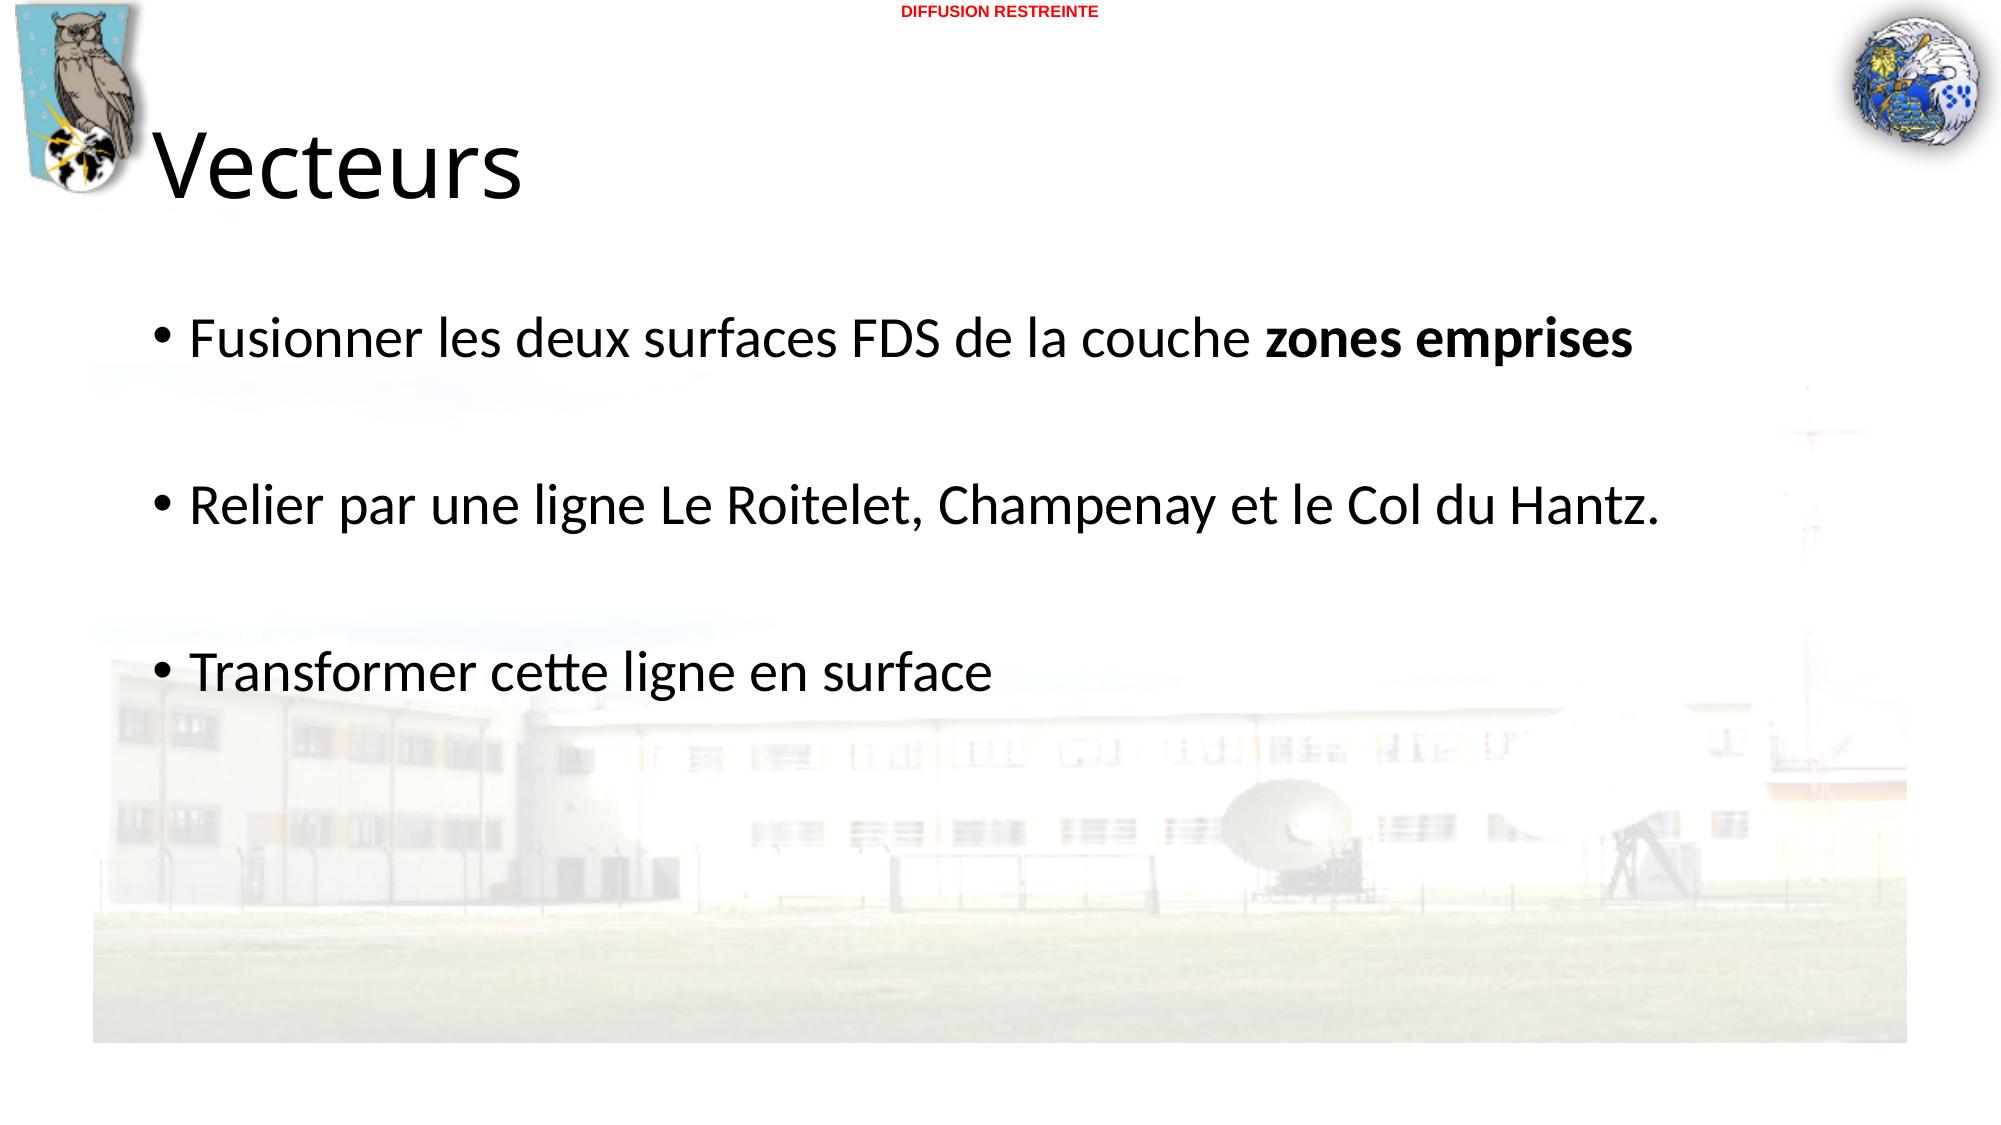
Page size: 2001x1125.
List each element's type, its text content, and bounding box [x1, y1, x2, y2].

list Fusionner les deux surfaces FDS de la couche zones emprises Relier par une ligne Le Roitelet, Champenay et le Col du Hantz. Transformer cette ligne en surface [137, 299, 1863, 1014]
picture [14, 4, 136, 193]
picture [1850, 16, 1983, 147]
title Vecteurs [137, 59, 1863, 278]
